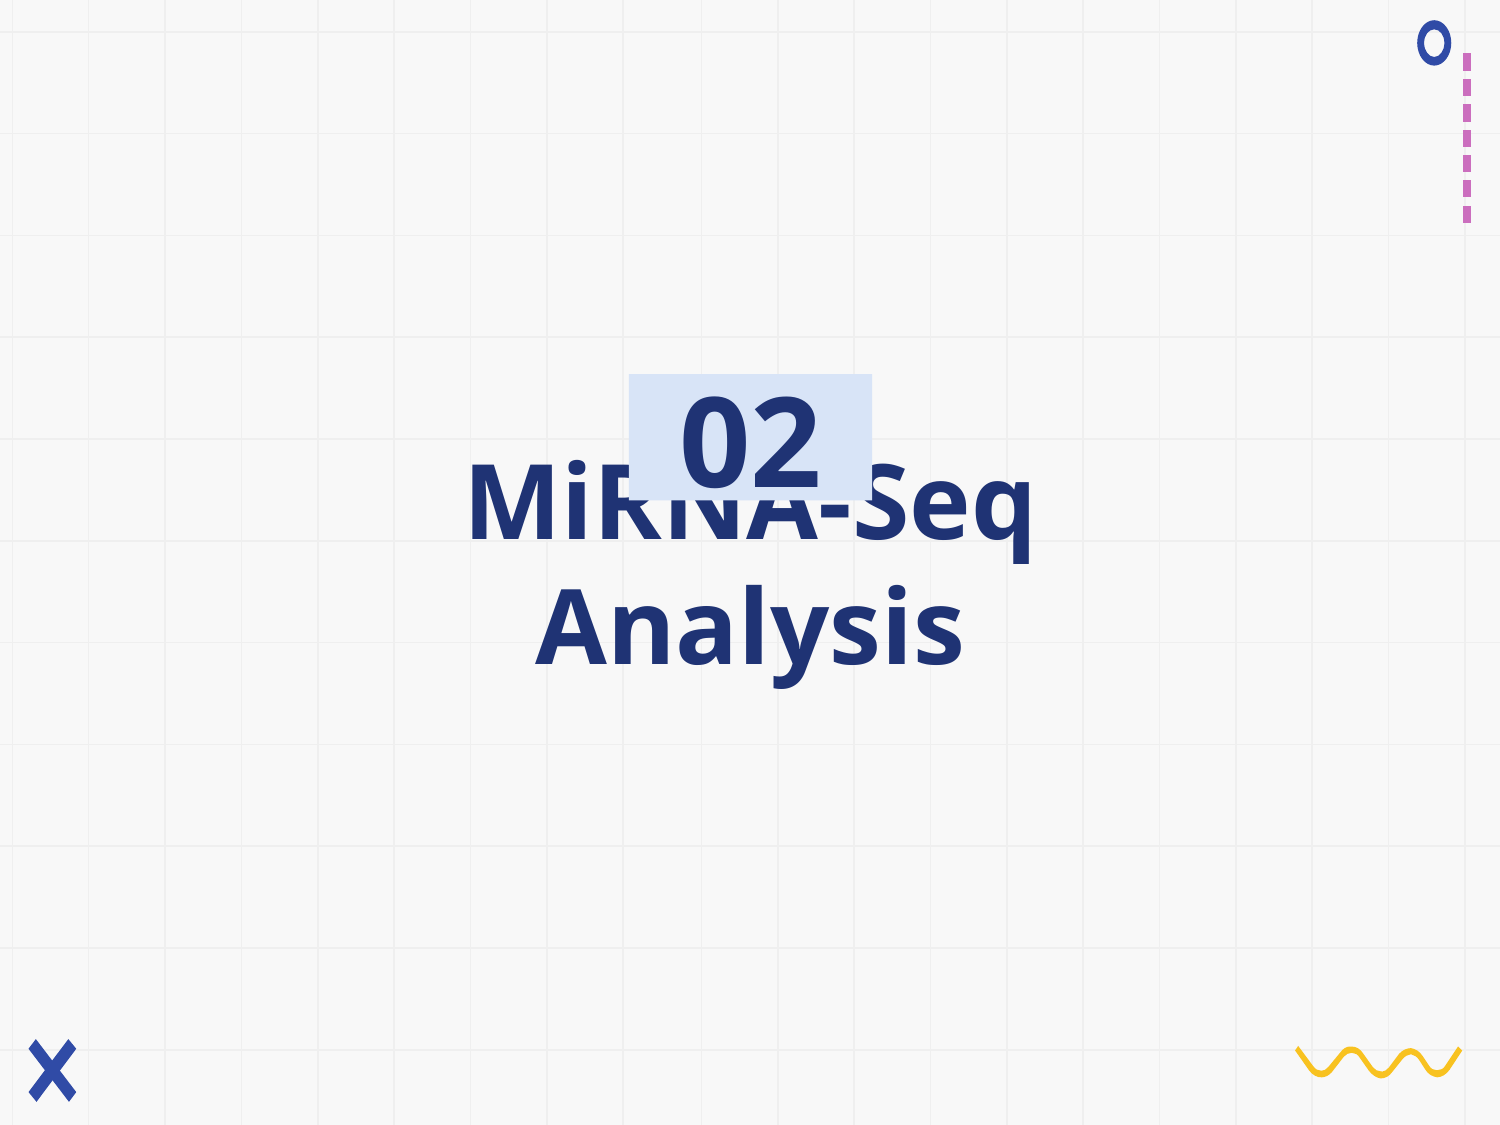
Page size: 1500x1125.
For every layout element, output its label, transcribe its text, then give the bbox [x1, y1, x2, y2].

title 02 [628, 374, 873, 501]
title MiRNA-Seq Analysis [256, 563, 1245, 701]
